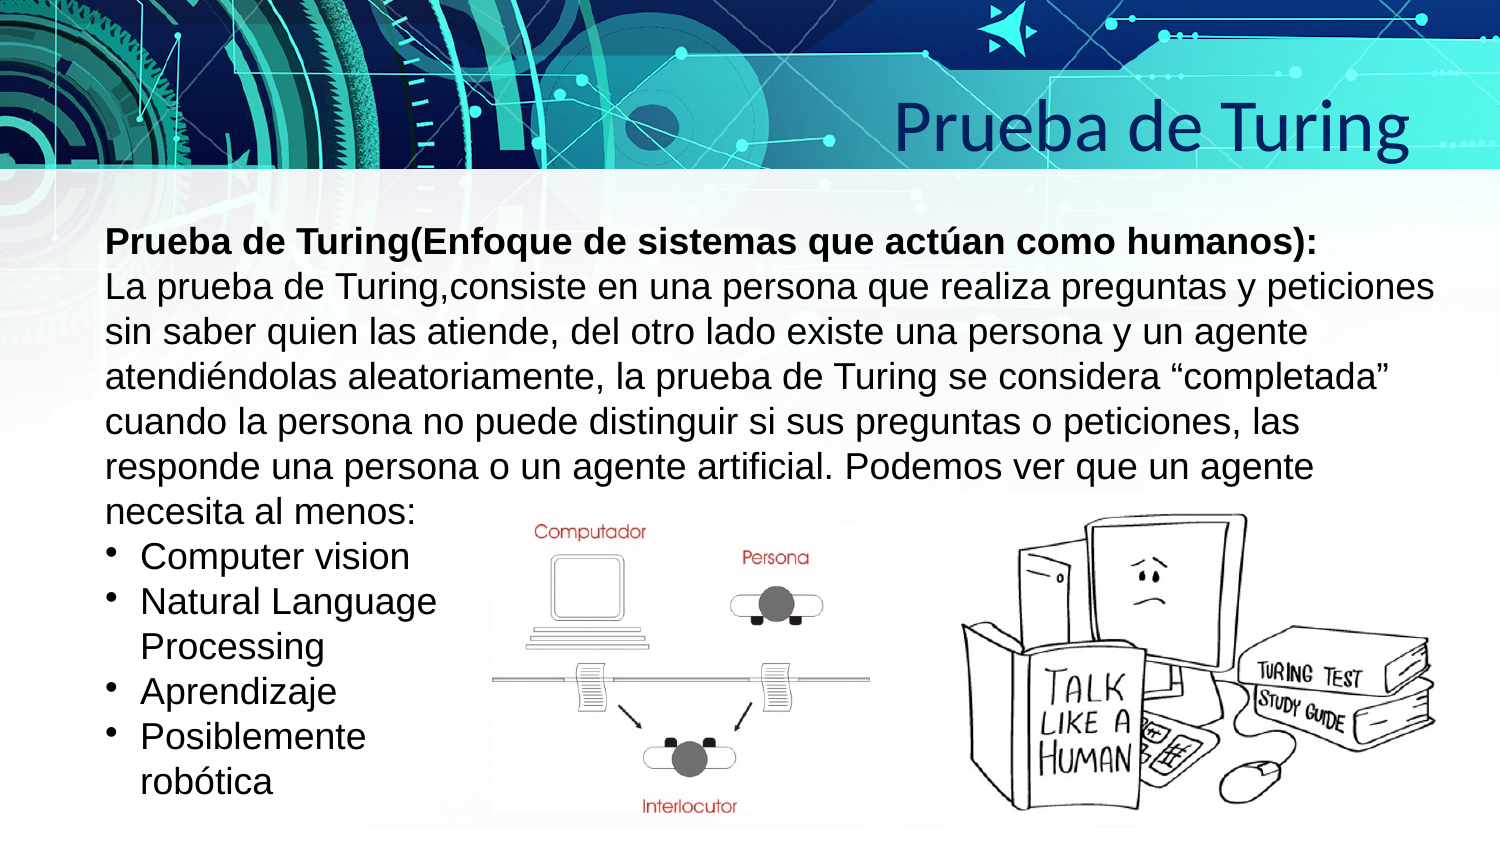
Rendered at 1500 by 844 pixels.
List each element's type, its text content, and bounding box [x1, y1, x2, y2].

text_box Prueba de Turing [73, 71, 1426, 171]
text_box Prueba de Turing(Enfoque de sistemas que actúan como humanos): La prueba de Turing,consiste en una persona que realiza preguntas y peticiones sin saber quien las atiende, del otro lado existe una persona y un agente atendiéndolas aleatoriamente, la prueba de Turing se considera “completada” cuando la persona no puede distinguir si sus preguntas o peticiones, las responde una persona o un agente artificial. Podemos ver que un agente necesita al menos: Computer vision Natural Language Processing Aprendizaje Posiblemente robótica [90, 210, 1470, 765]
picture [0, 0, 1500, 844]
